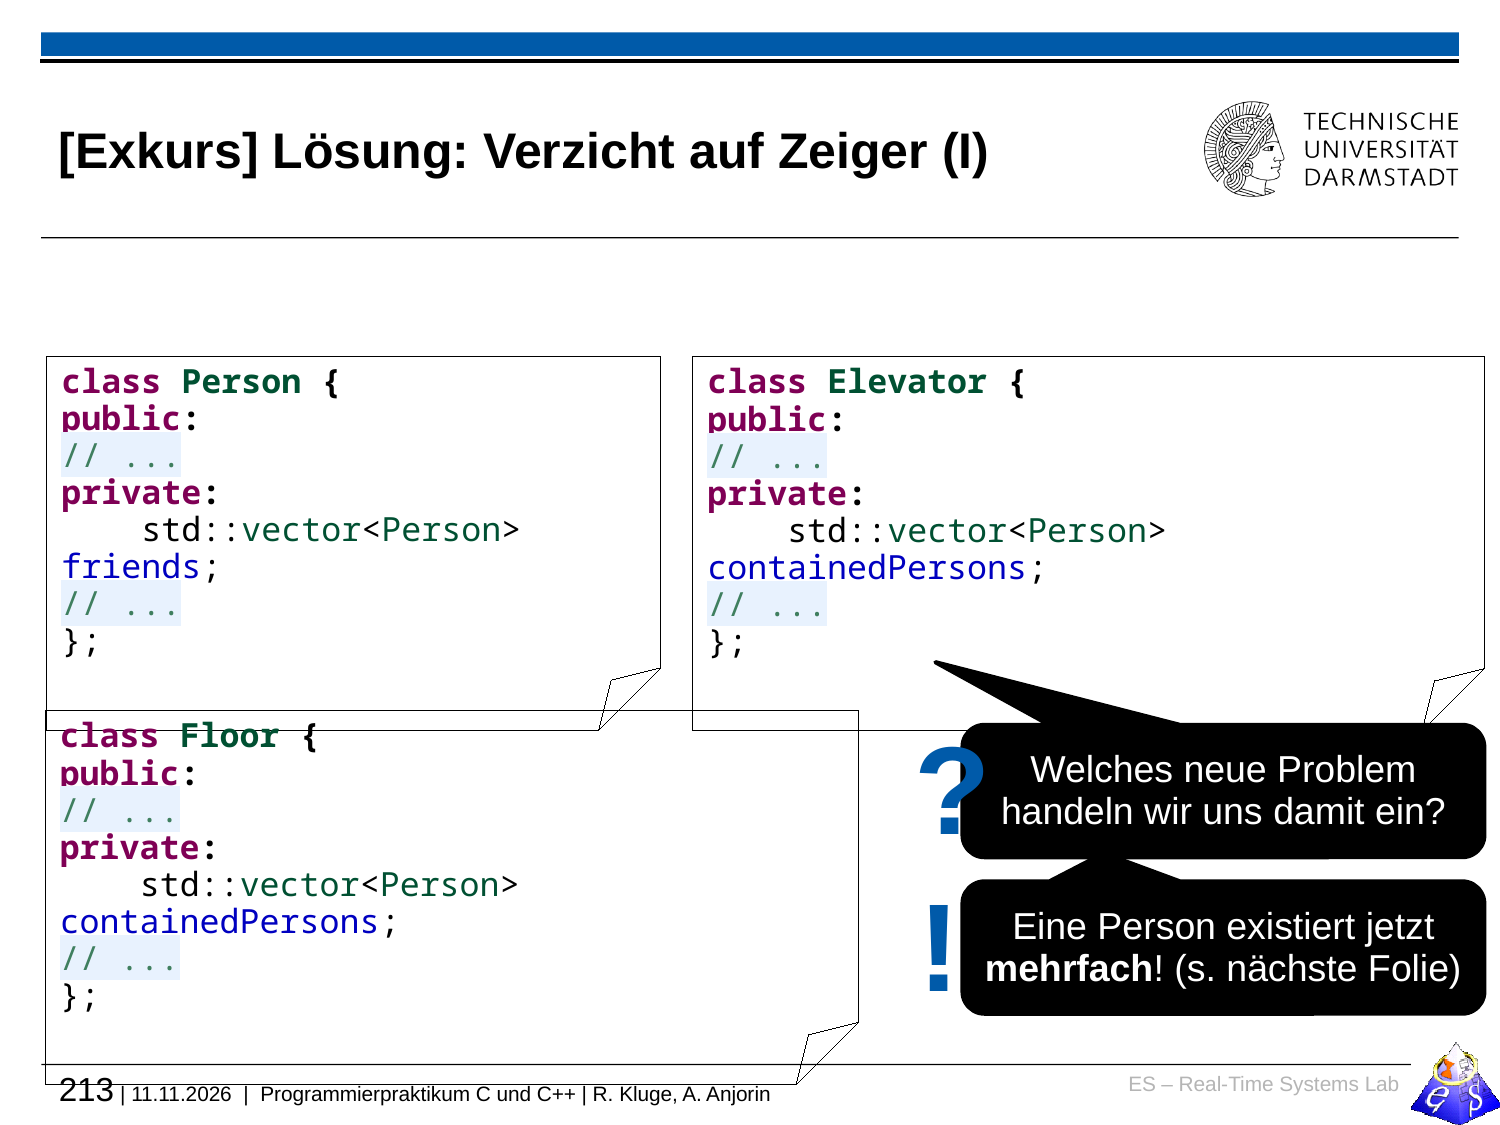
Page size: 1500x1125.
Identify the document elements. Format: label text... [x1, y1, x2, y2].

text_box class Elevator { public: // ... private: std::vector<Person> containedPersons; // ... }; [692, 356, 1485, 731]
text_box Eine Person existiert jetzt mehrfach! (s. nächste Folie) [960, 851, 1487, 1016]
picture [1187, 84, 1483, 214]
picture [1411, 1041, 1500, 1125]
text_box ? [899, 716, 938, 871]
text_box Welches neue Problem handeln wir uns damit ein? [933, 660, 1487, 860]
text_box ! [903, 872, 942, 1027]
text_box class Floor { public: // ... private: std::vector<Person> containedPersons; // ... }; [45, 710, 859, 1085]
title [Exkurs] Lösung: Verzicht auf Zeiger (I) [58, 80, 1187, 218]
text_box class Person { public: // ... private: std::vector<Person> friends; // ... }; [46, 356, 661, 710]
